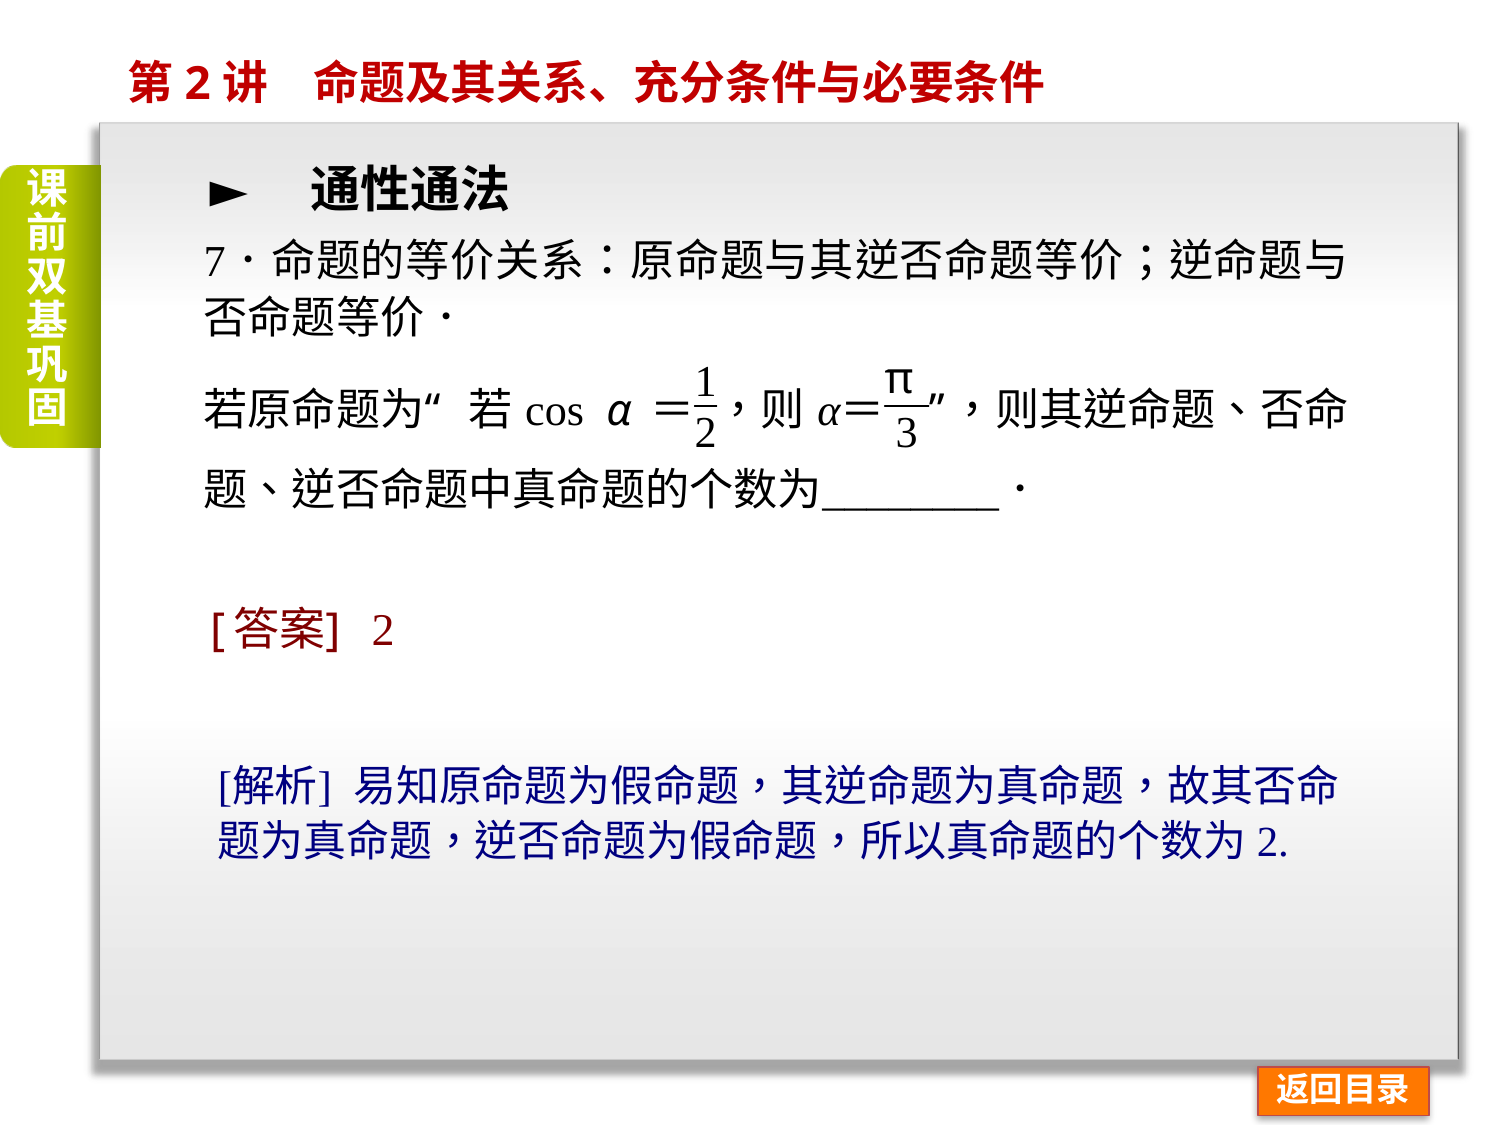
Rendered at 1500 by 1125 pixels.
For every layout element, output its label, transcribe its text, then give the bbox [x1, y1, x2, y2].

text_box ► 通性通法 [194, 137, 538, 225]
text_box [217, 757, 1339, 1125]
text_box 第2讲 命题及其关系、充分条件与必要条件 [112, 42, 1211, 121]
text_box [0, 160, 101, 450]
picture [79, 115, 1477, 1087]
text_box 返回目录 [1343, 1066, 1430, 1116]
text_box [203, 231, 1348, 863]
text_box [117, 599, 1259, 691]
